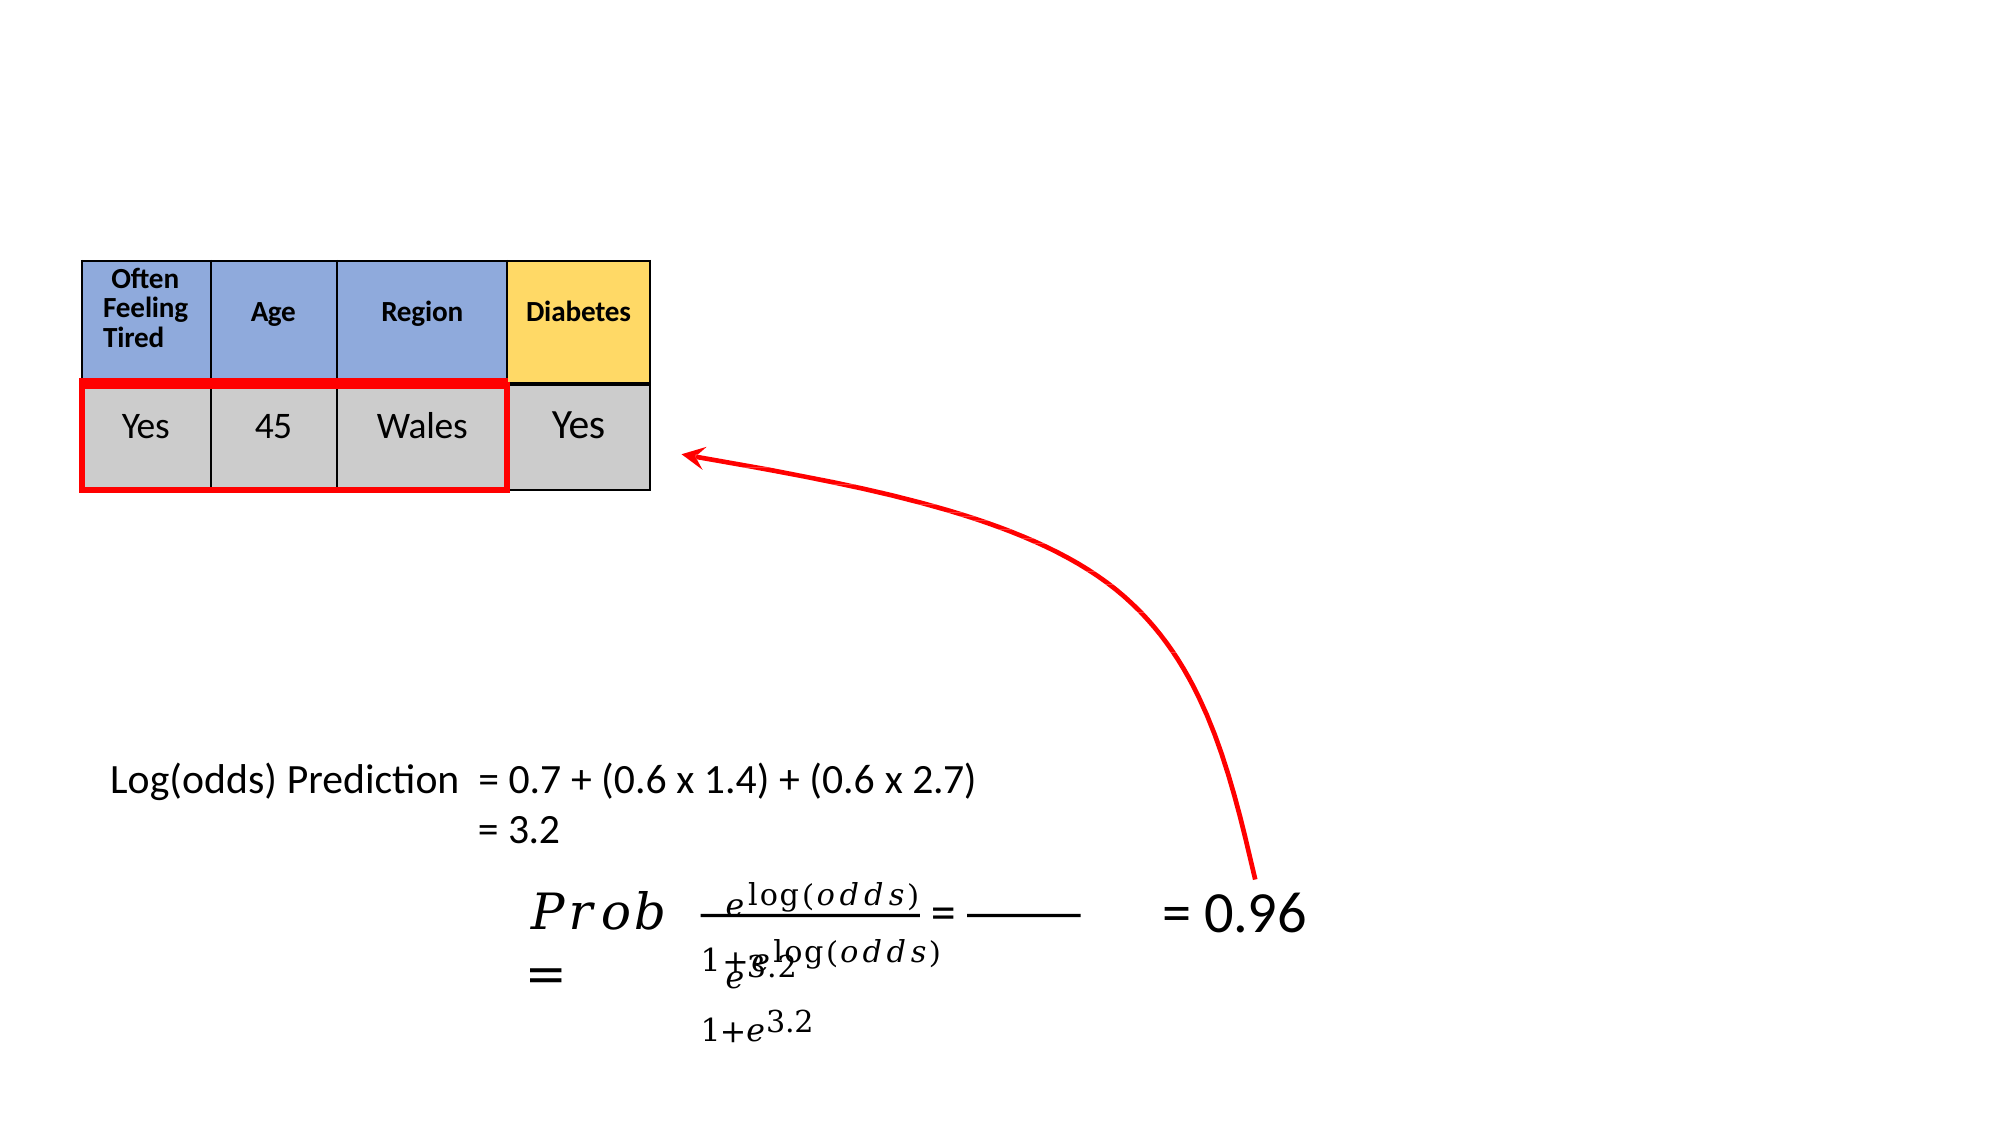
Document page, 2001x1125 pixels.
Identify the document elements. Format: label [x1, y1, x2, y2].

text_box [109, 749, 1086, 1049]
table_cell [338, 389, 504, 487]
table_cell [510, 386, 649, 489]
table_header [338, 262, 506, 378]
text_box [681, 446, 1311, 945]
table_cell [212, 389, 336, 487]
table_header [83, 262, 210, 378]
text_box [523, 877, 689, 1000]
table_header [508, 262, 649, 382]
table_header [212, 262, 336, 378]
table_cell [85, 389, 210, 487]
